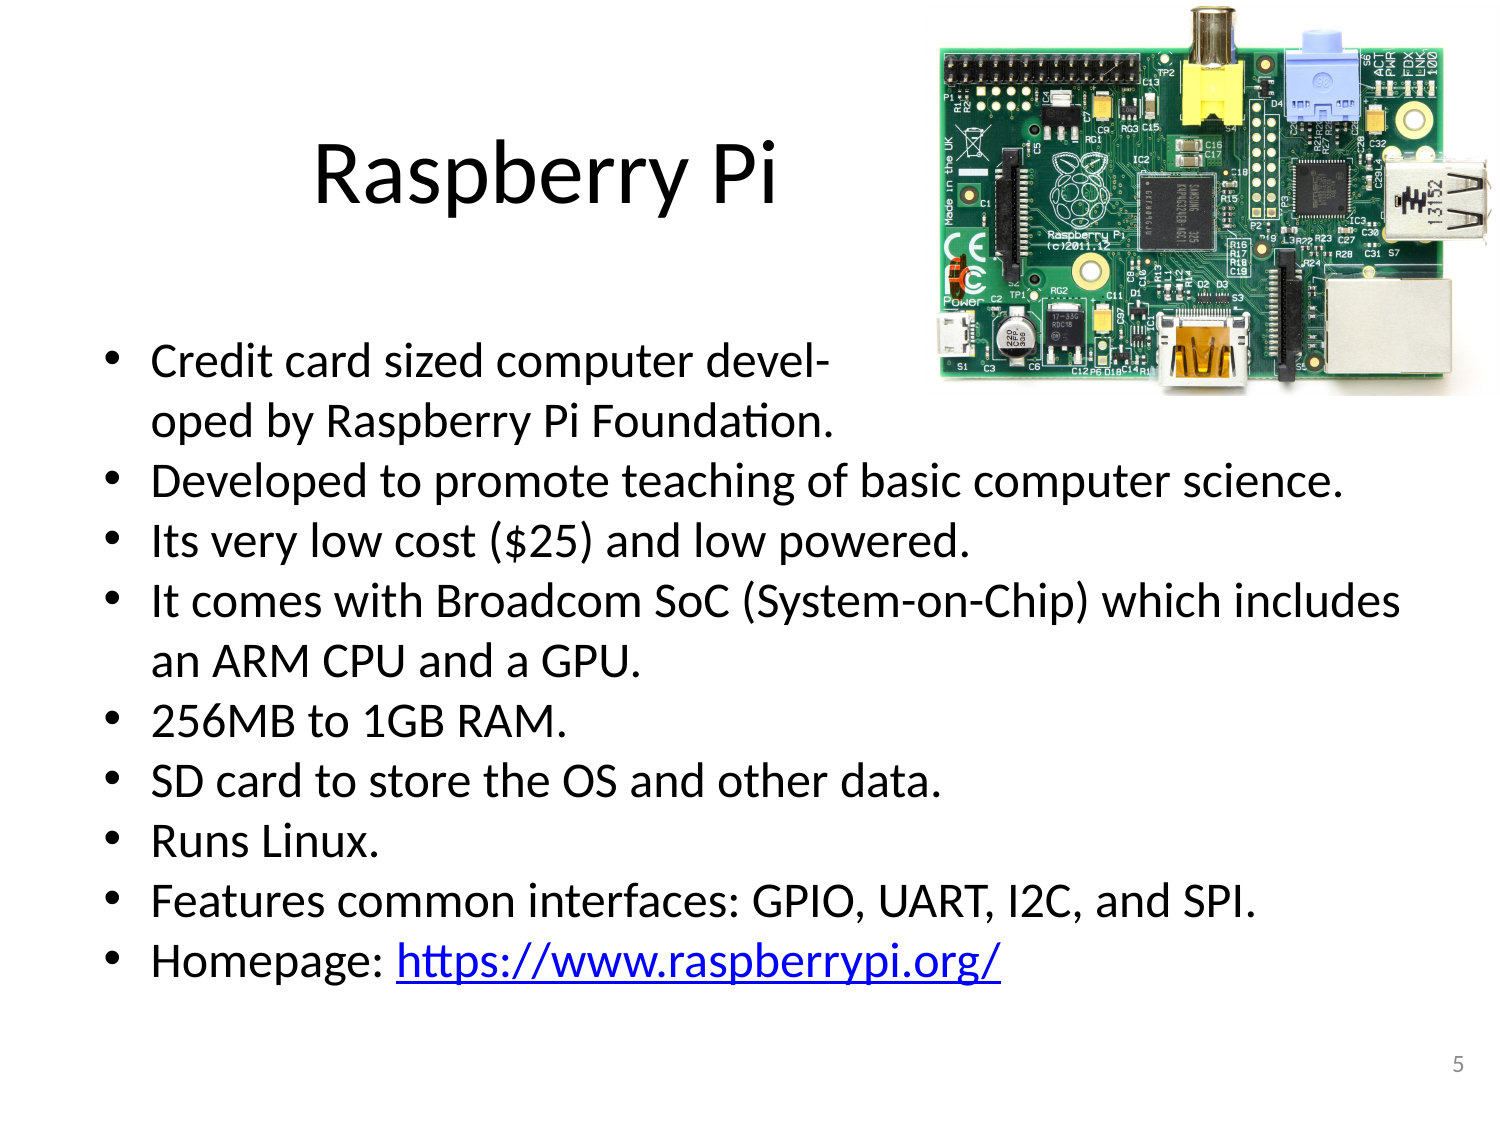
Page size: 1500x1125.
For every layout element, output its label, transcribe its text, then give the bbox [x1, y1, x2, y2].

picture [923, 1, 1500, 396]
title Raspberry Pi [51, 97, 918, 223]
slide_number 5 [1389, 1019, 1480, 1106]
list Credit card sized computer devel- oped by Raspberry Pi Foundation. Developed to promote teaching of basic computer science. Its very low cost ($25) and low powered. It comes with Broadcom SoC (System-on-Chip) which includes an ARM CPU and a GPU. 256MB to 1GB RAM. SD card to store the OS and other data. Runs Linux. Features common interfaces: GPIO, UART, I2C, and SPI. Homepage: https://www.raspberrypi.org/ [51, 312, 1449, 1000]
